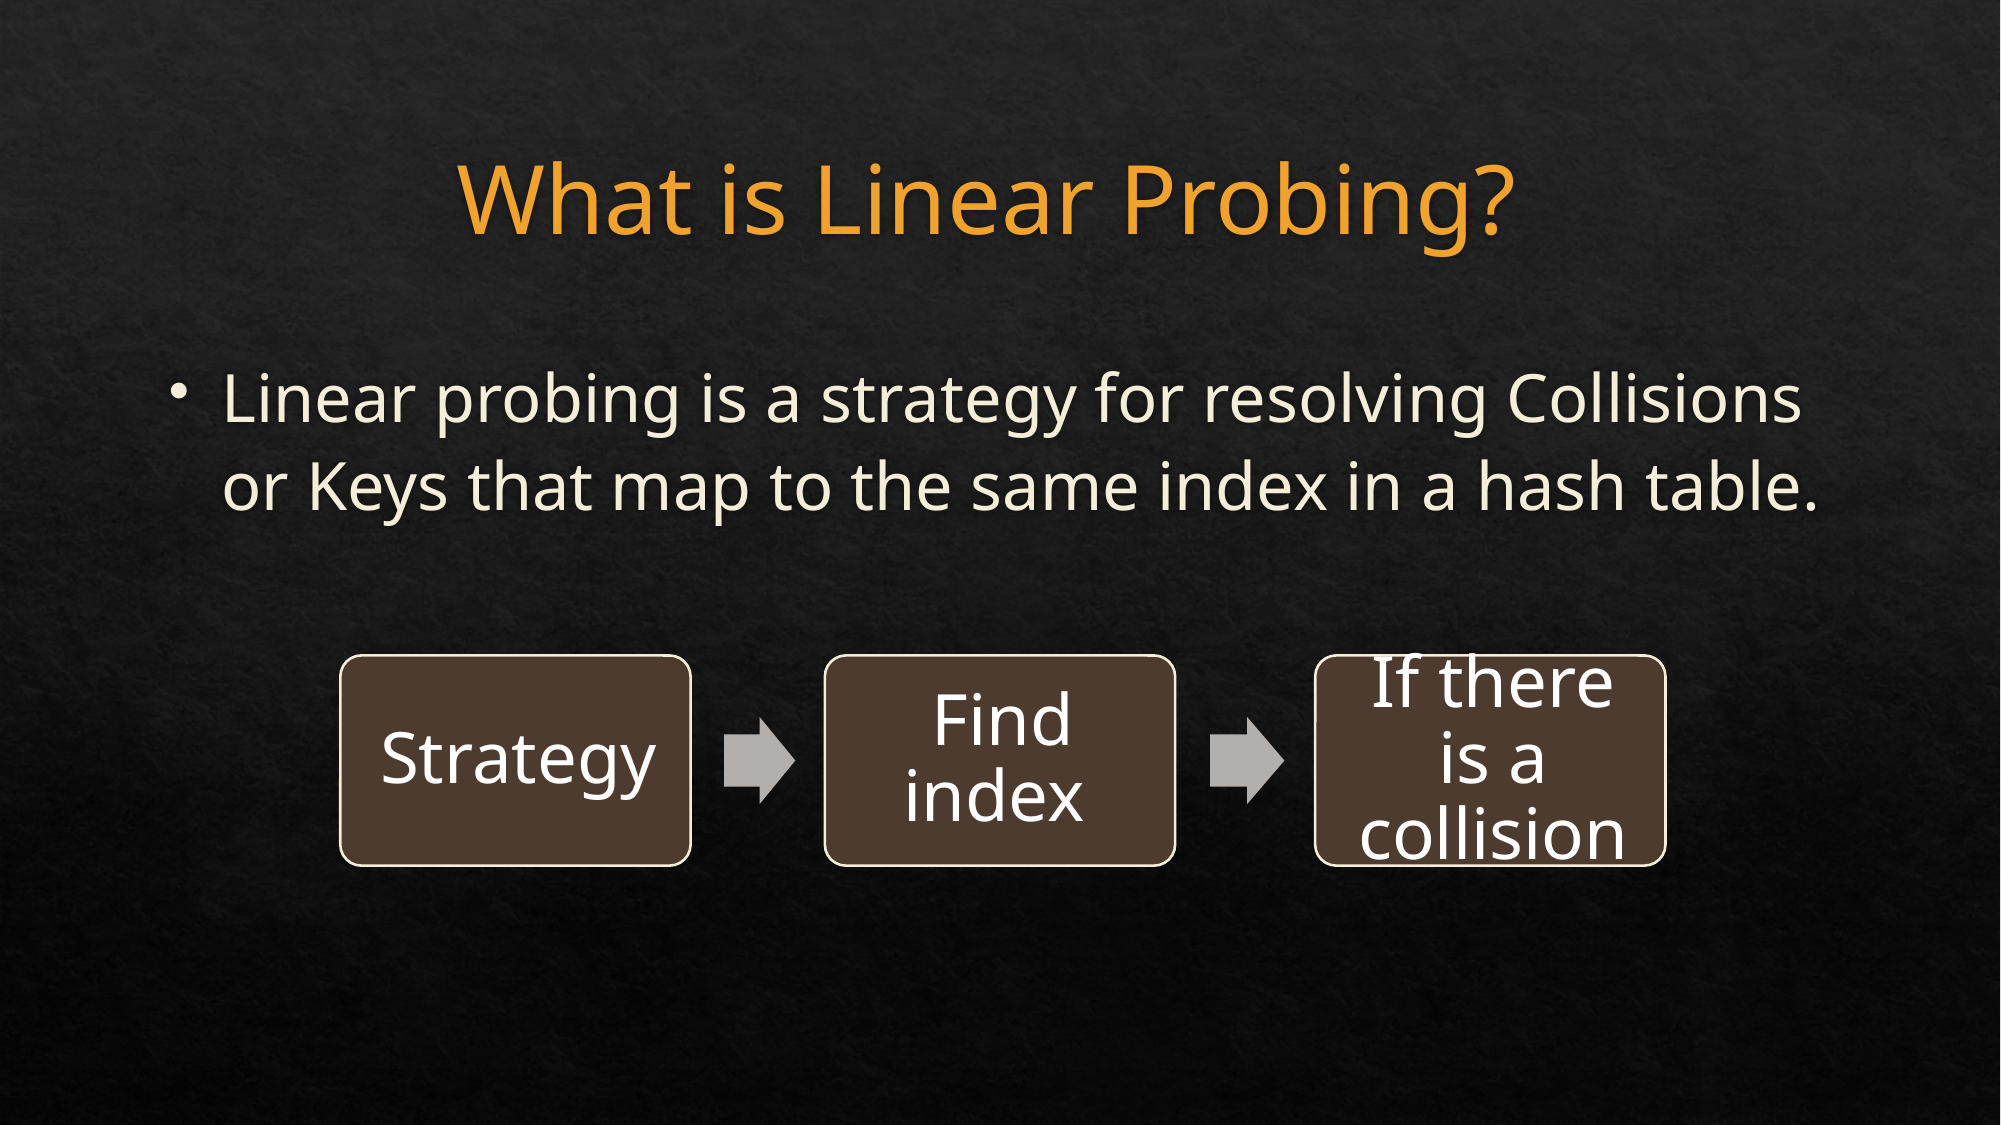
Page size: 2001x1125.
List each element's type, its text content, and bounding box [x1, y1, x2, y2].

list Linear probing is a strategy for resolving Collisions or Keys that map to the same index in a hash table. [149, 340, 1849, 593]
title What is Linear Probing? [149, 99, 1849, 307]
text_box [332, 513, 1667, 1008]
